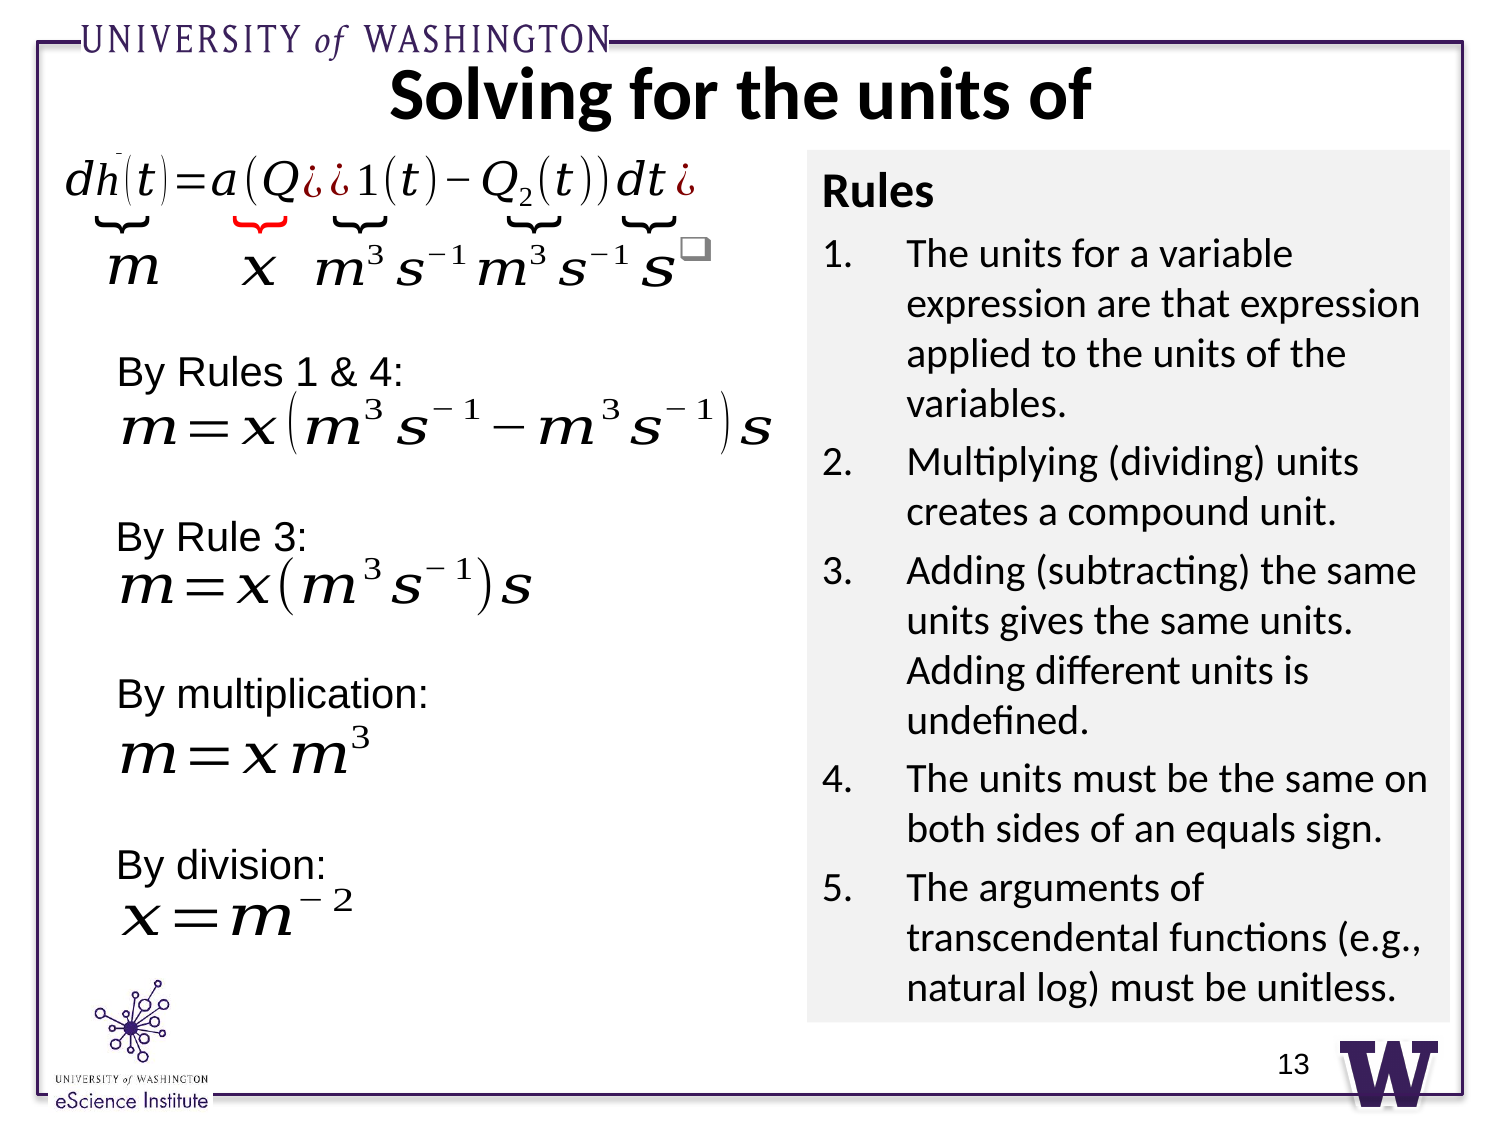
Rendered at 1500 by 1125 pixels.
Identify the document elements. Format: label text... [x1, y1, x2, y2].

text_box } [88, 200, 174, 250]
picture [1350, 1041, 1438, 1093]
text_box Rules The units for a variable expression are that expression applied to the units of the variables. Multiplying (dividing) units creates a compound unit. Adding (subtracting) the same units gives the same units. Adding different units is undefined. The units must be the same on both sides of an equals sign. The arguments of transcendental functions (e.g., natural log) must be unitless. [807, 149, 1450, 1023]
slide_number 13 [1262, 1037, 1350, 1098]
picture [1340, 1096, 1438, 1107]
text_box By Rules 1 & 4: [101, 337, 420, 403]
picture [81, 24, 609, 61]
text_box By Rule 3: [100, 501, 324, 567]
text_box [112, 153, 651, 216]
picture [48, 978, 213, 1113]
text_box By multiplication: [101, 659, 445, 725]
text_box By division: [101, 830, 343, 896]
text_box } [326, 200, 411, 250]
text_box } [501, 200, 586, 250]
text_box } [226, 200, 311, 250]
text_box } [615, 200, 700, 250]
